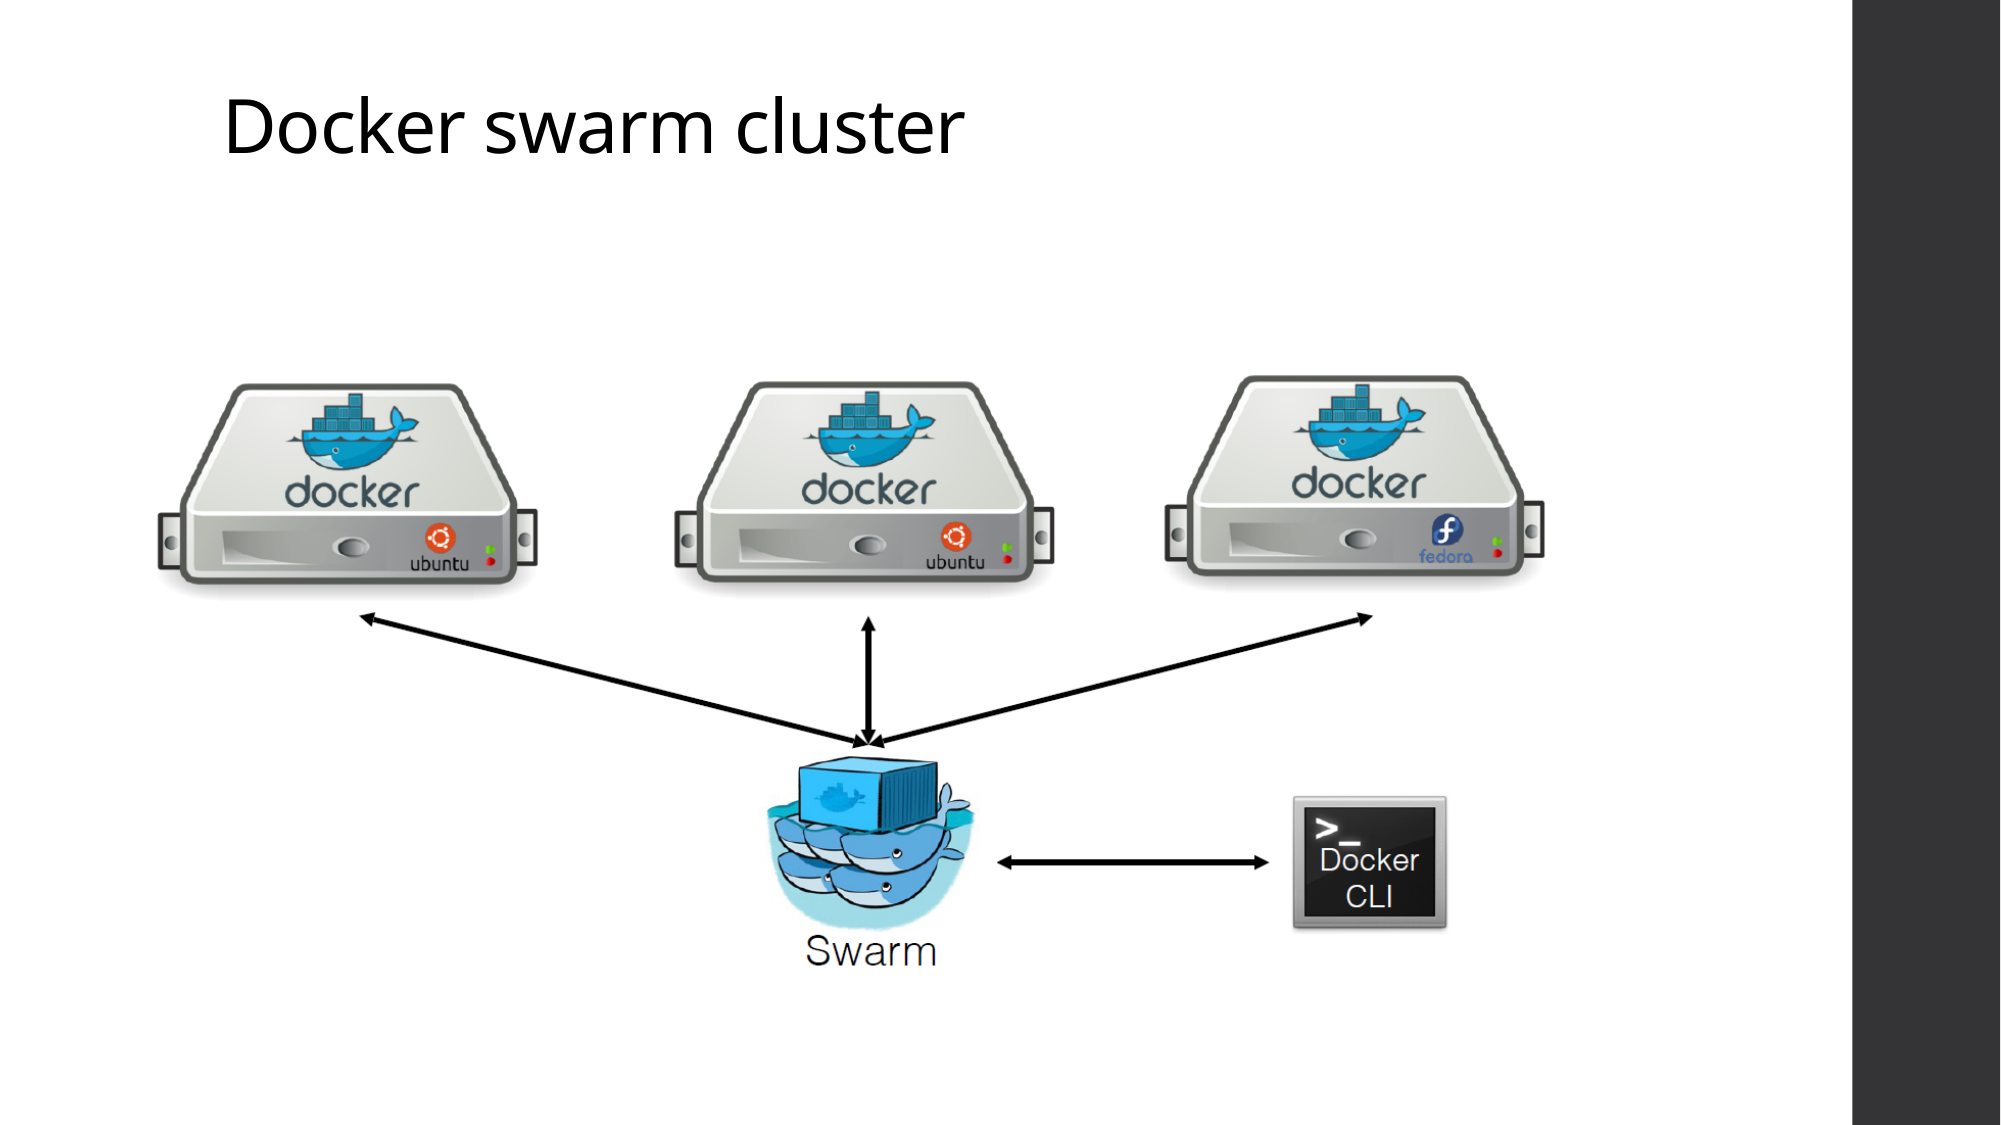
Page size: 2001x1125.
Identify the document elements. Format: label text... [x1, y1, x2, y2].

picture [124, 315, 1571, 990]
title Docker swarm cluster [206, 60, 1797, 178]
